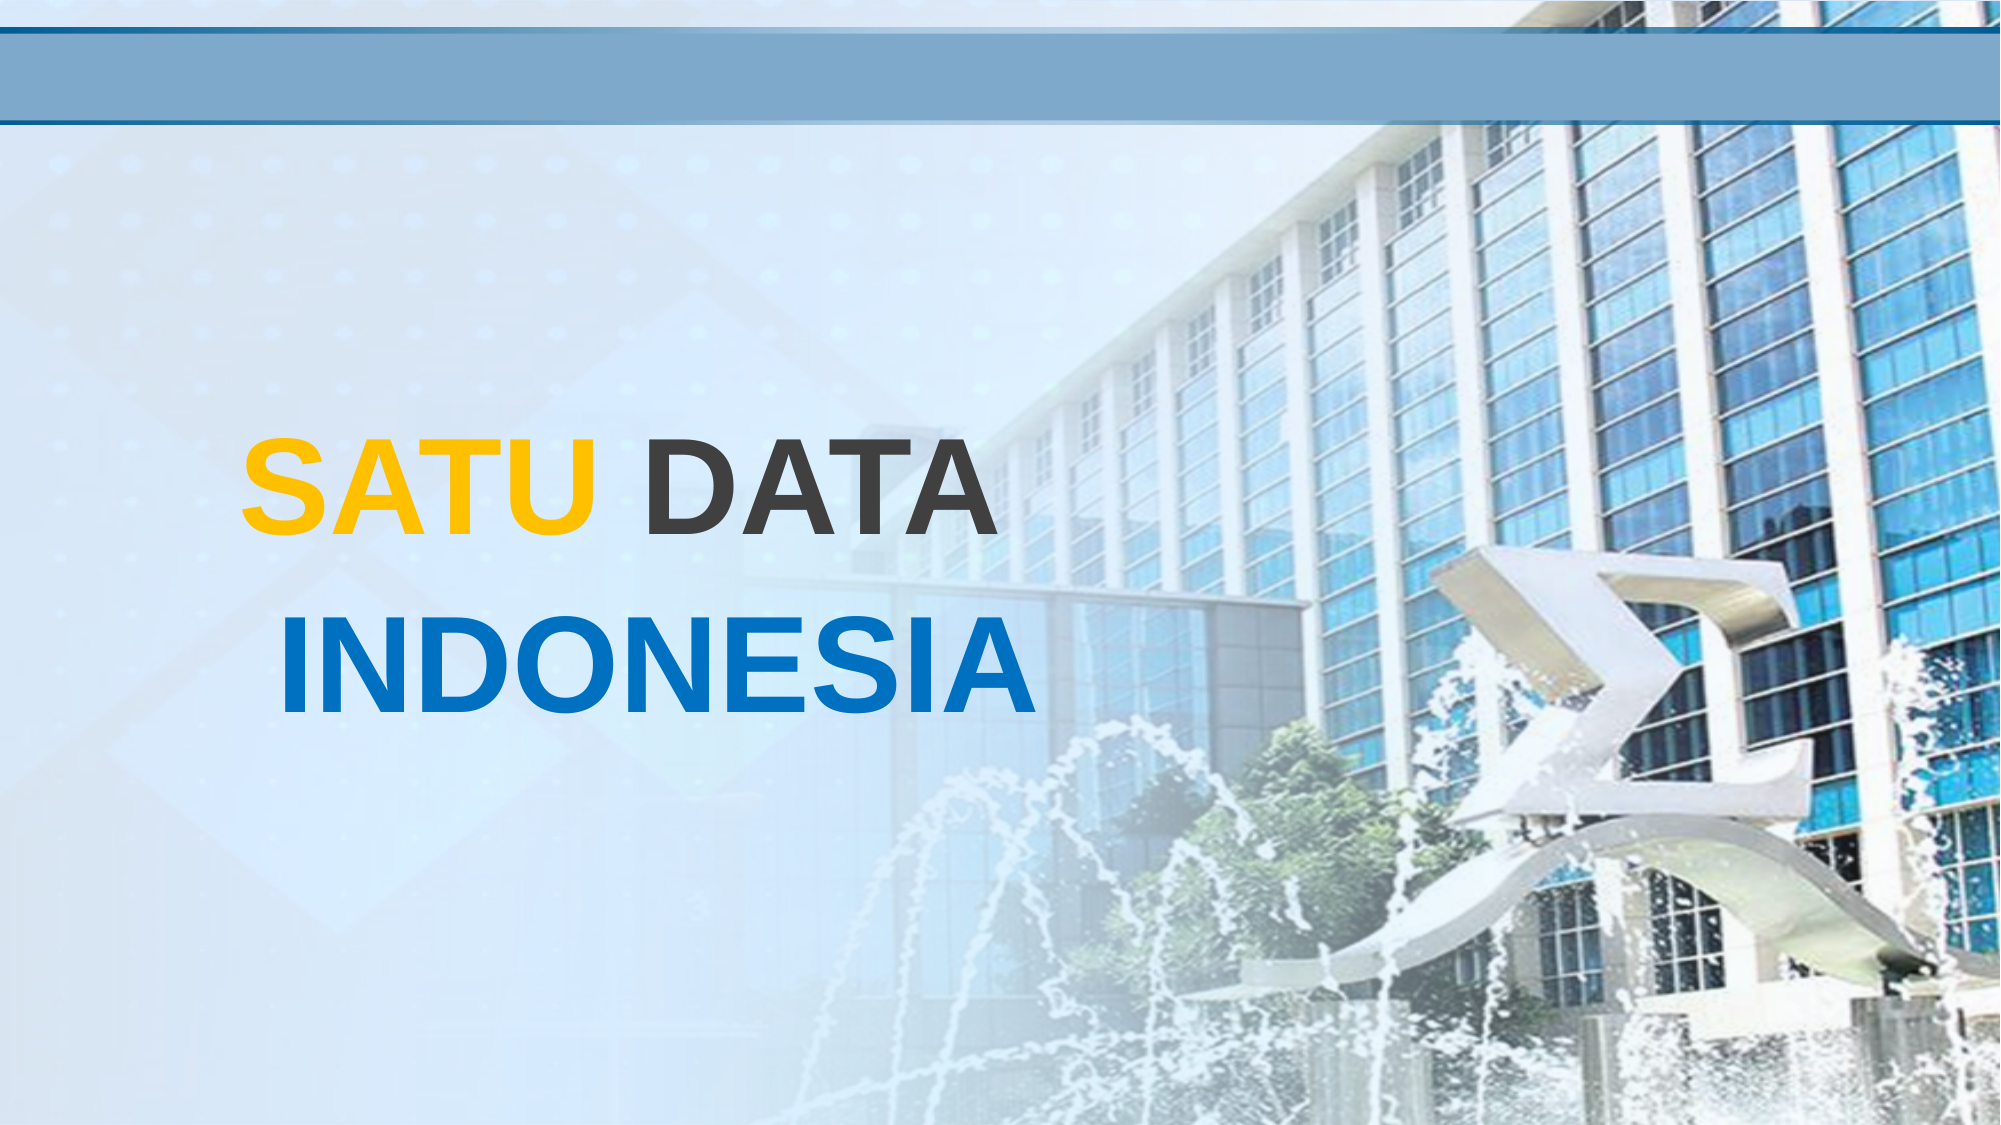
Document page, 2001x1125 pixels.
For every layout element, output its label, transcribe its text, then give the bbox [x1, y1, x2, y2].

picture [402, 1, 2000, 33]
text_box [0, 33, 2000, 121]
subtitle SATU DATA INDONESIA [207, 408, 1500, 750]
picture [402, 121, 2000, 1125]
